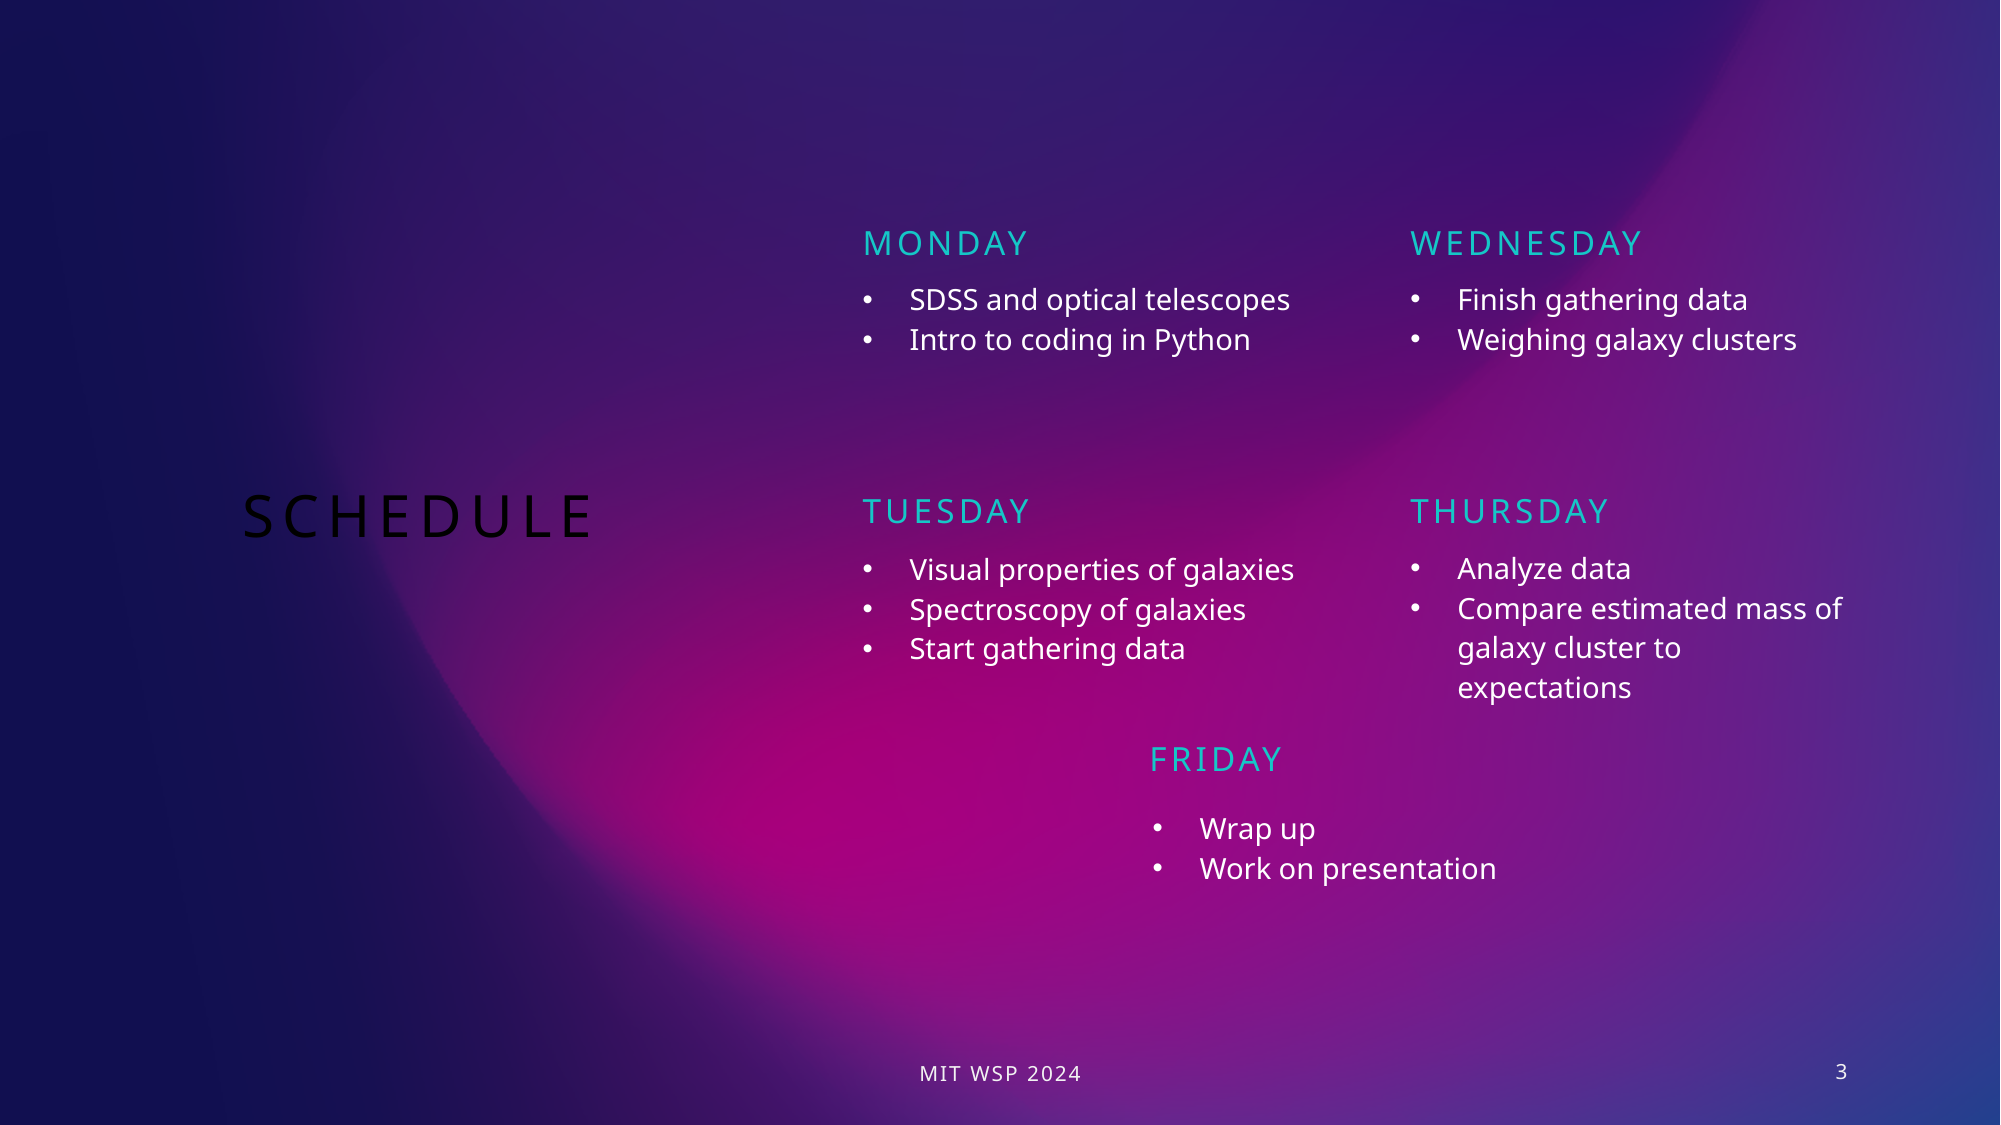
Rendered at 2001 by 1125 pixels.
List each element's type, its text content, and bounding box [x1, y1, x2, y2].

list Visual properties of galaxies Spectroscopy of galaxies Start gathering data [847, 538, 1317, 724]
list SDSS and optical telescopes Intro to coding in Python [847, 268, 1317, 470]
list Analyze data Compare estimated mass of galaxy cluster to expectations [1395, 537, 1865, 724]
text_box Friday [1134, 735, 1338, 795]
list Finish gathering data Weighing galaxy clusters [1395, 268, 1865, 470]
list Wednesday [1395, 219, 1865, 268]
picture [0, 0, 2000, 1125]
title Schedule [227, 454, 713, 640]
footer MIT WSP 2024 [662, 1042, 1338, 1103]
slide_number 3 [1412, 1042, 1863, 1103]
list Monday [847, 219, 1317, 268]
list Thursday [1395, 487, 1865, 537]
list Tuesday [847, 487, 1317, 538]
text_box Wrap up Work on presentation [1137, 797, 1607, 983]
